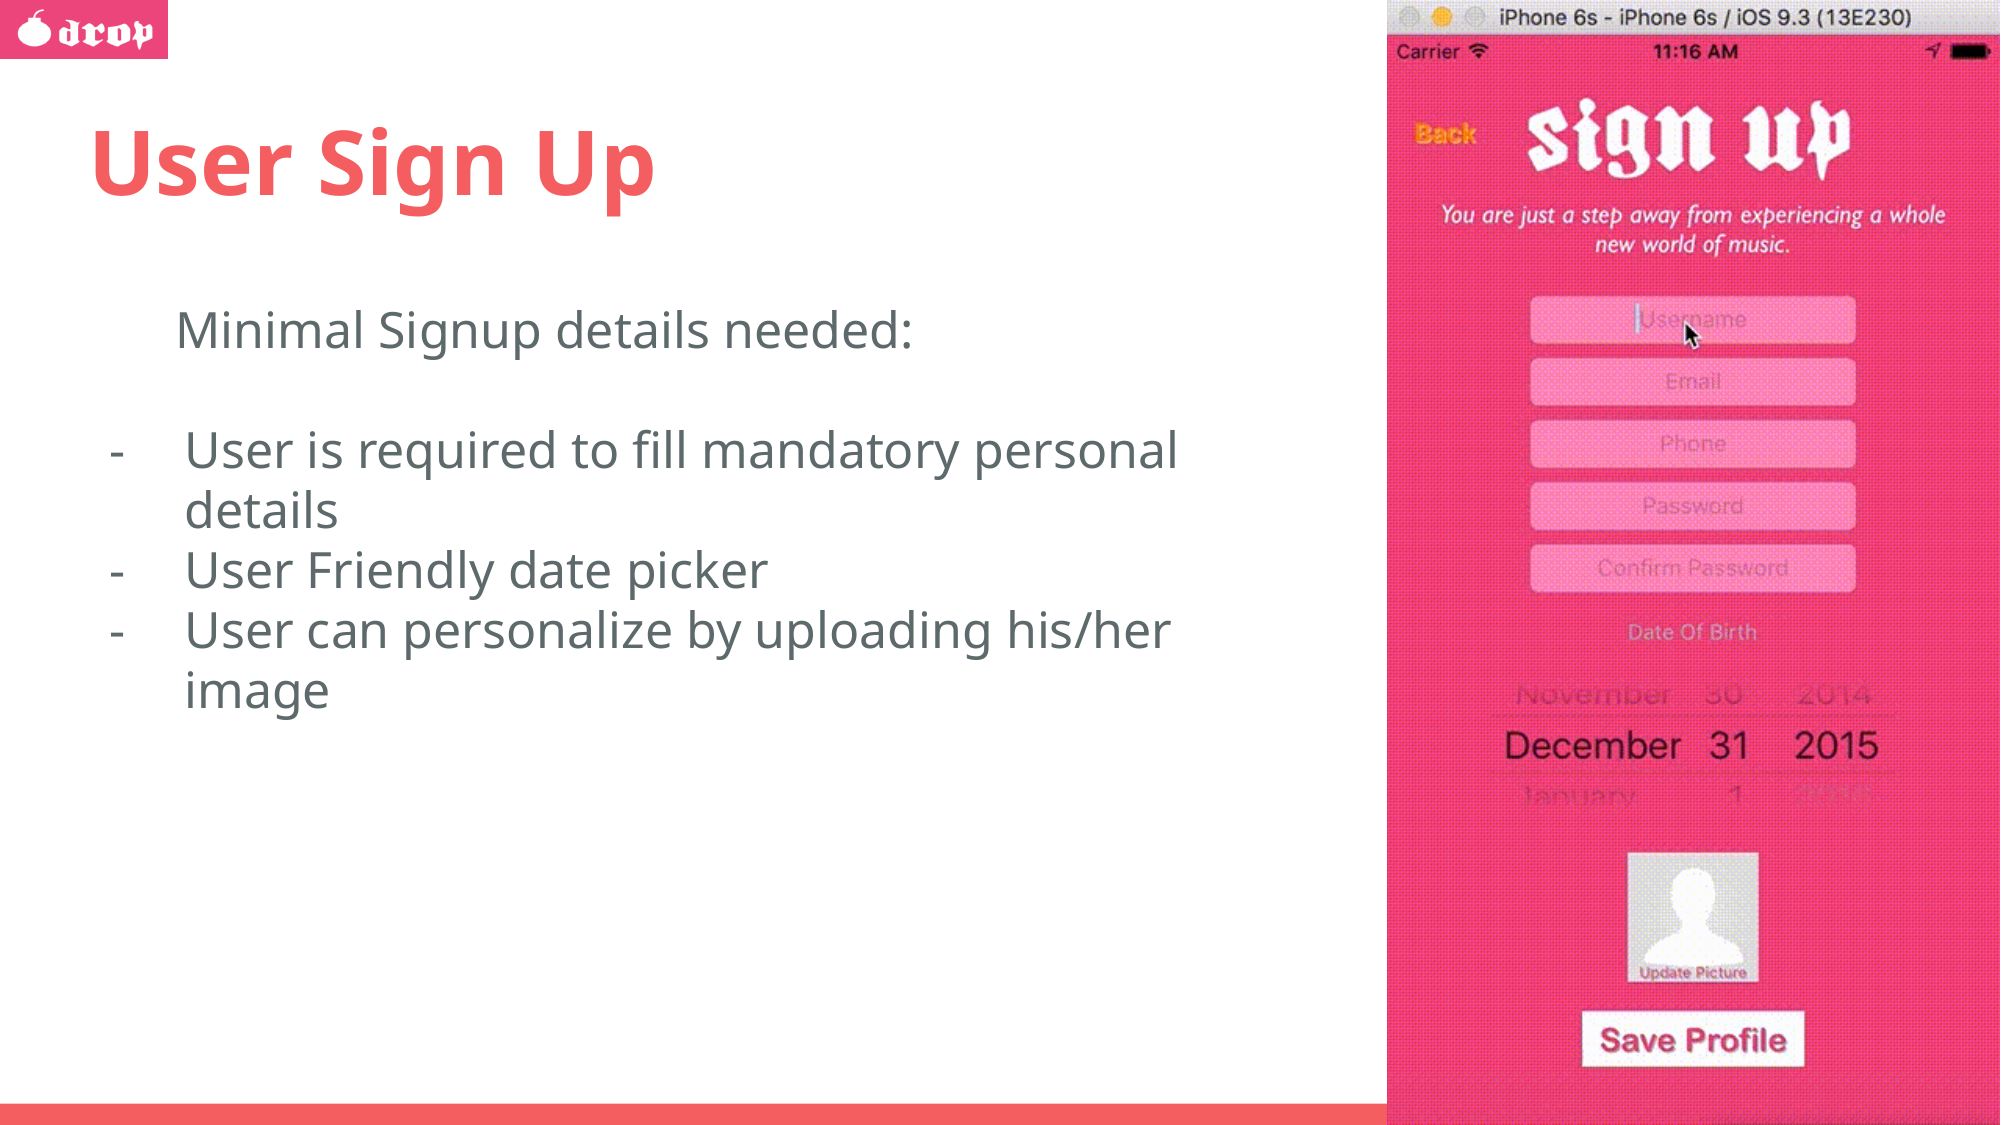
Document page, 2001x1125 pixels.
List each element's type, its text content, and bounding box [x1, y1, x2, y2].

title User Sign Up [68, 85, 1382, 223]
text_box [41, 276, 743, 1051]
text_box Minimal Signup details needed: User is required to fill mandatory personal details User Friendly date picker User can personalize by uploading his/her image [64, 278, 1306, 1012]
picture [1387, 0, 2000, 1125]
picture [0, 0, 168, 59]
